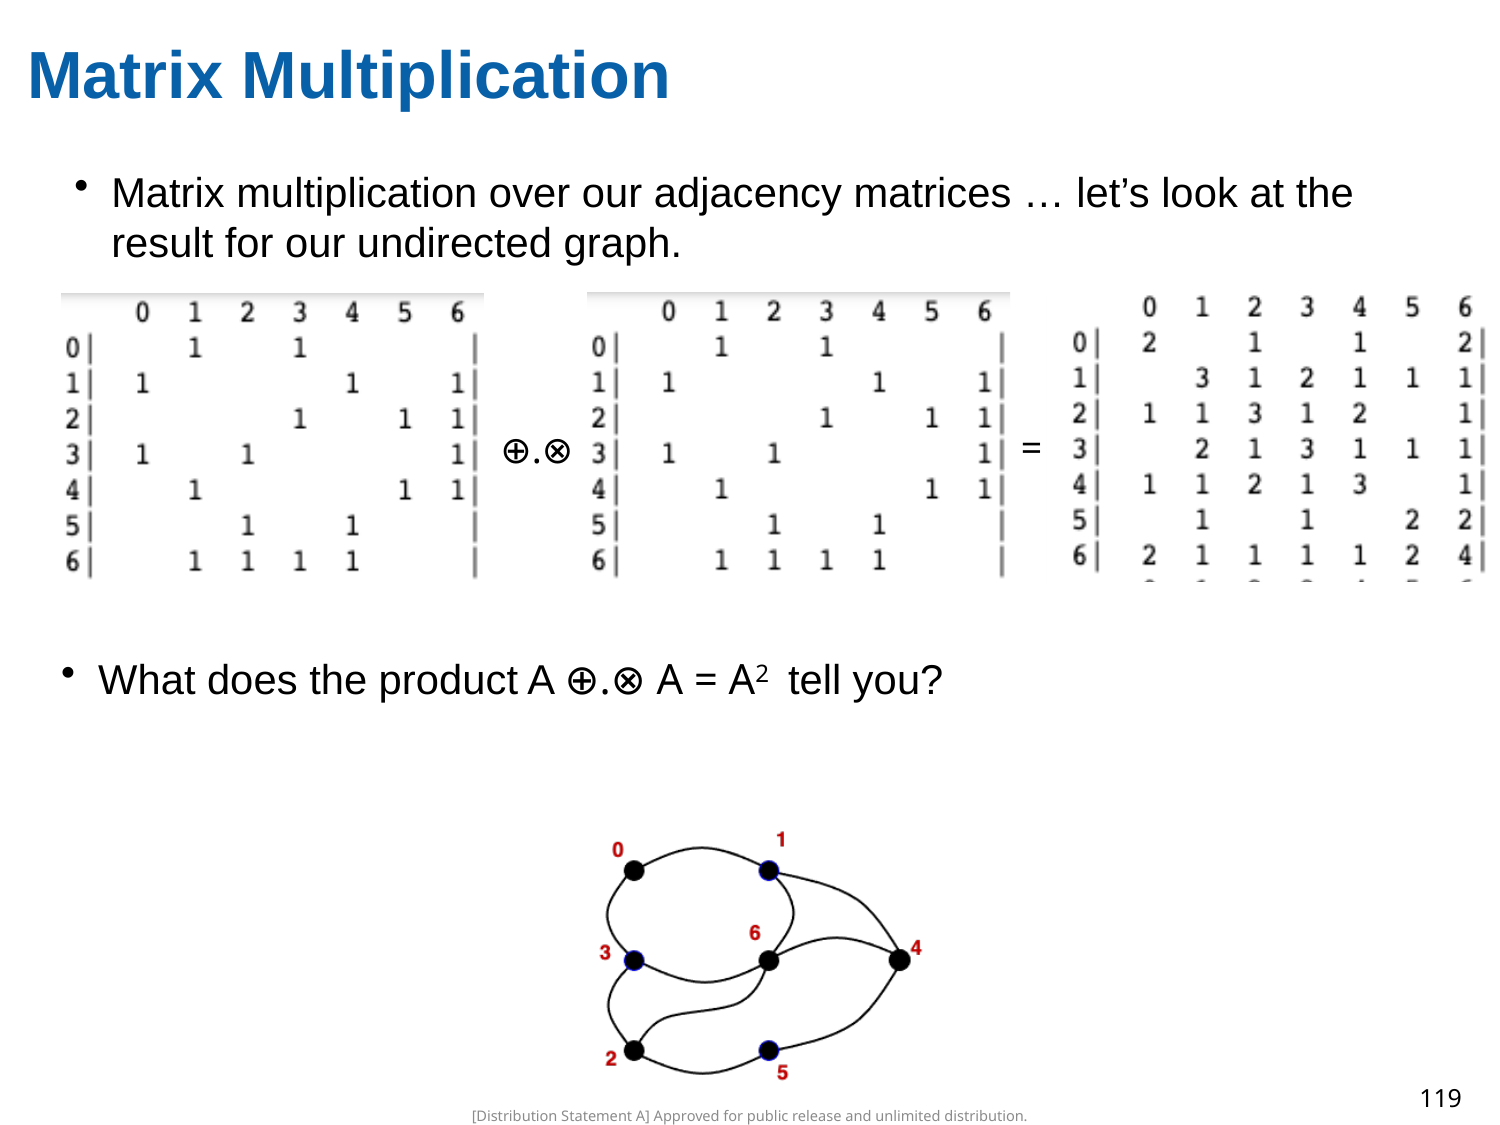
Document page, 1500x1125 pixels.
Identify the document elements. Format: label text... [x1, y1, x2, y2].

text_box What does the product A ⊕.⊗ A = A2 tell you? [61, 653, 1456, 908]
list Matrix multiplication over our adjacency matrices … let’s look at the result for our undirected graph. [74, 165, 1426, 287]
slide_number 119 [1404, 1074, 1500, 1125]
picture [586, 292, 1011, 582]
text_box ⊕.⊗ [500, 426, 574, 472]
picture [586, 820, 936, 1099]
picture [1045, 294, 1500, 582]
title Matrix Multiplication [27, 31, 1379, 178]
picture [60, 293, 485, 583]
text_box = [1020, 424, 1040, 470]
